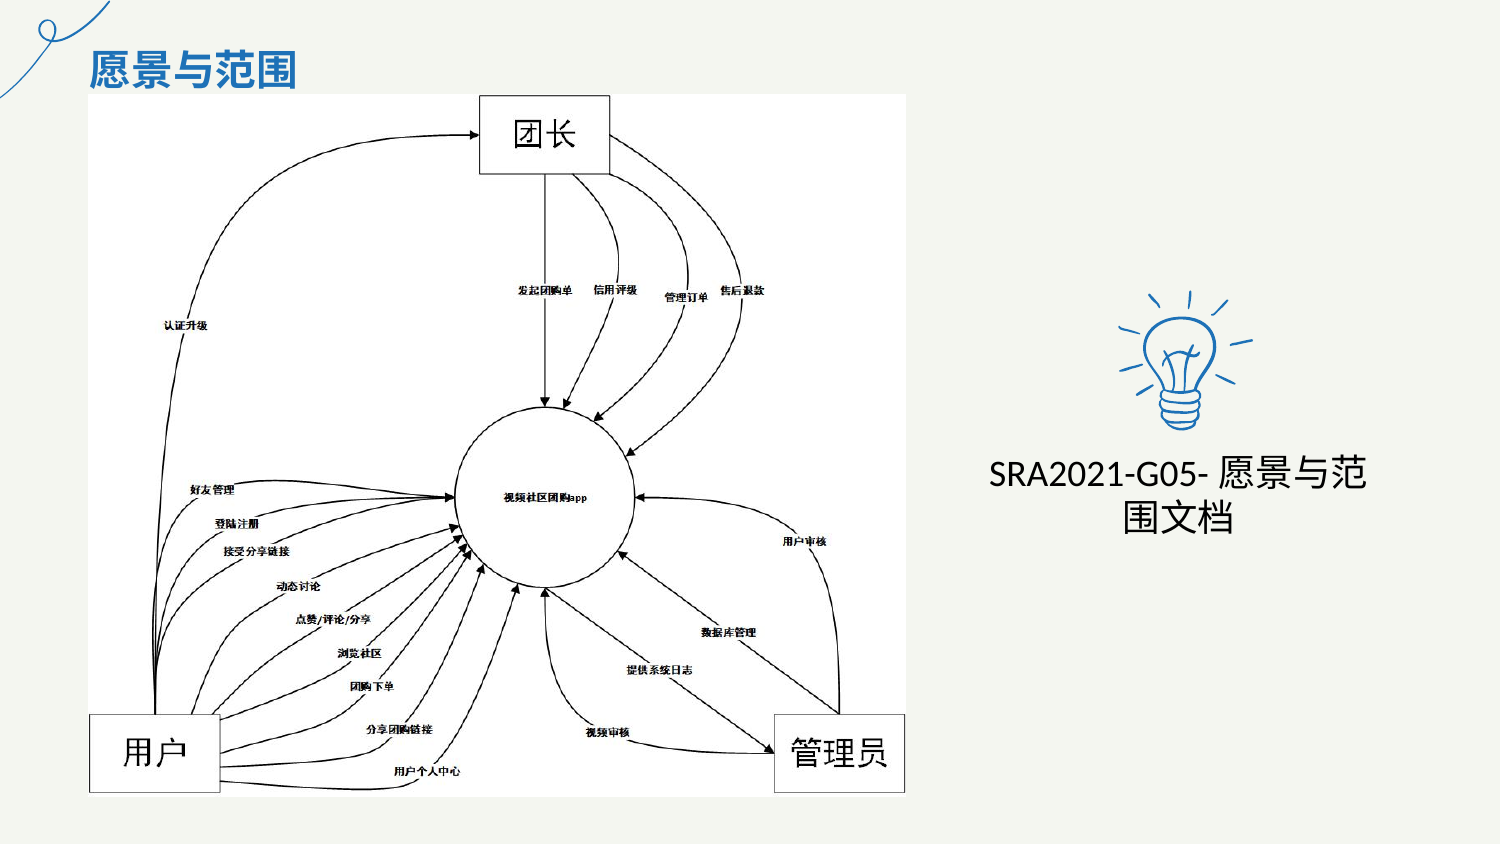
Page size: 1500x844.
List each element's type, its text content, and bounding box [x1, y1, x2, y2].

text_box SRA2021-G05-愿景与范围文档 [970, 441, 1387, 547]
text_box 愿景与范围 [89, 43, 663, 92]
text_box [1118, 289, 1254, 432]
picture [88, 93, 906, 797]
